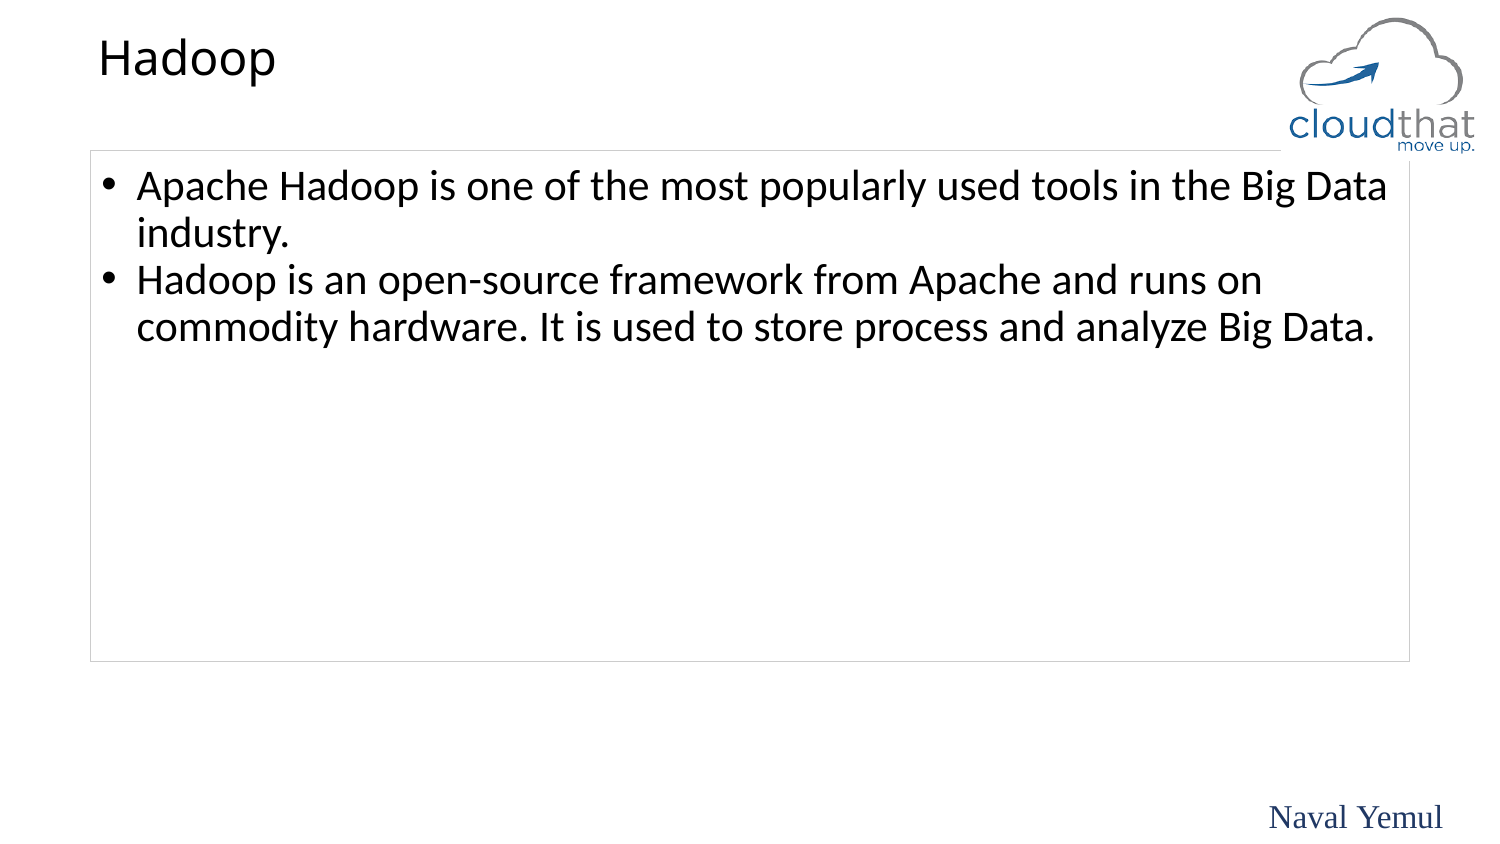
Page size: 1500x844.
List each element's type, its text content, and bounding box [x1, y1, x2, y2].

text_box Naval Yemul [1253, 788, 1499, 844]
title Hadoop [86, 22, 1135, 98]
list Apache Hadoop is one of the most popularly used tools in the Big Data industry. Hadoop is an open-source framework from Apache and runs on commodity hardware. It is used to store process and analyze Big Data. [90, 150, 1410, 662]
picture [1281, 10, 1482, 161]
